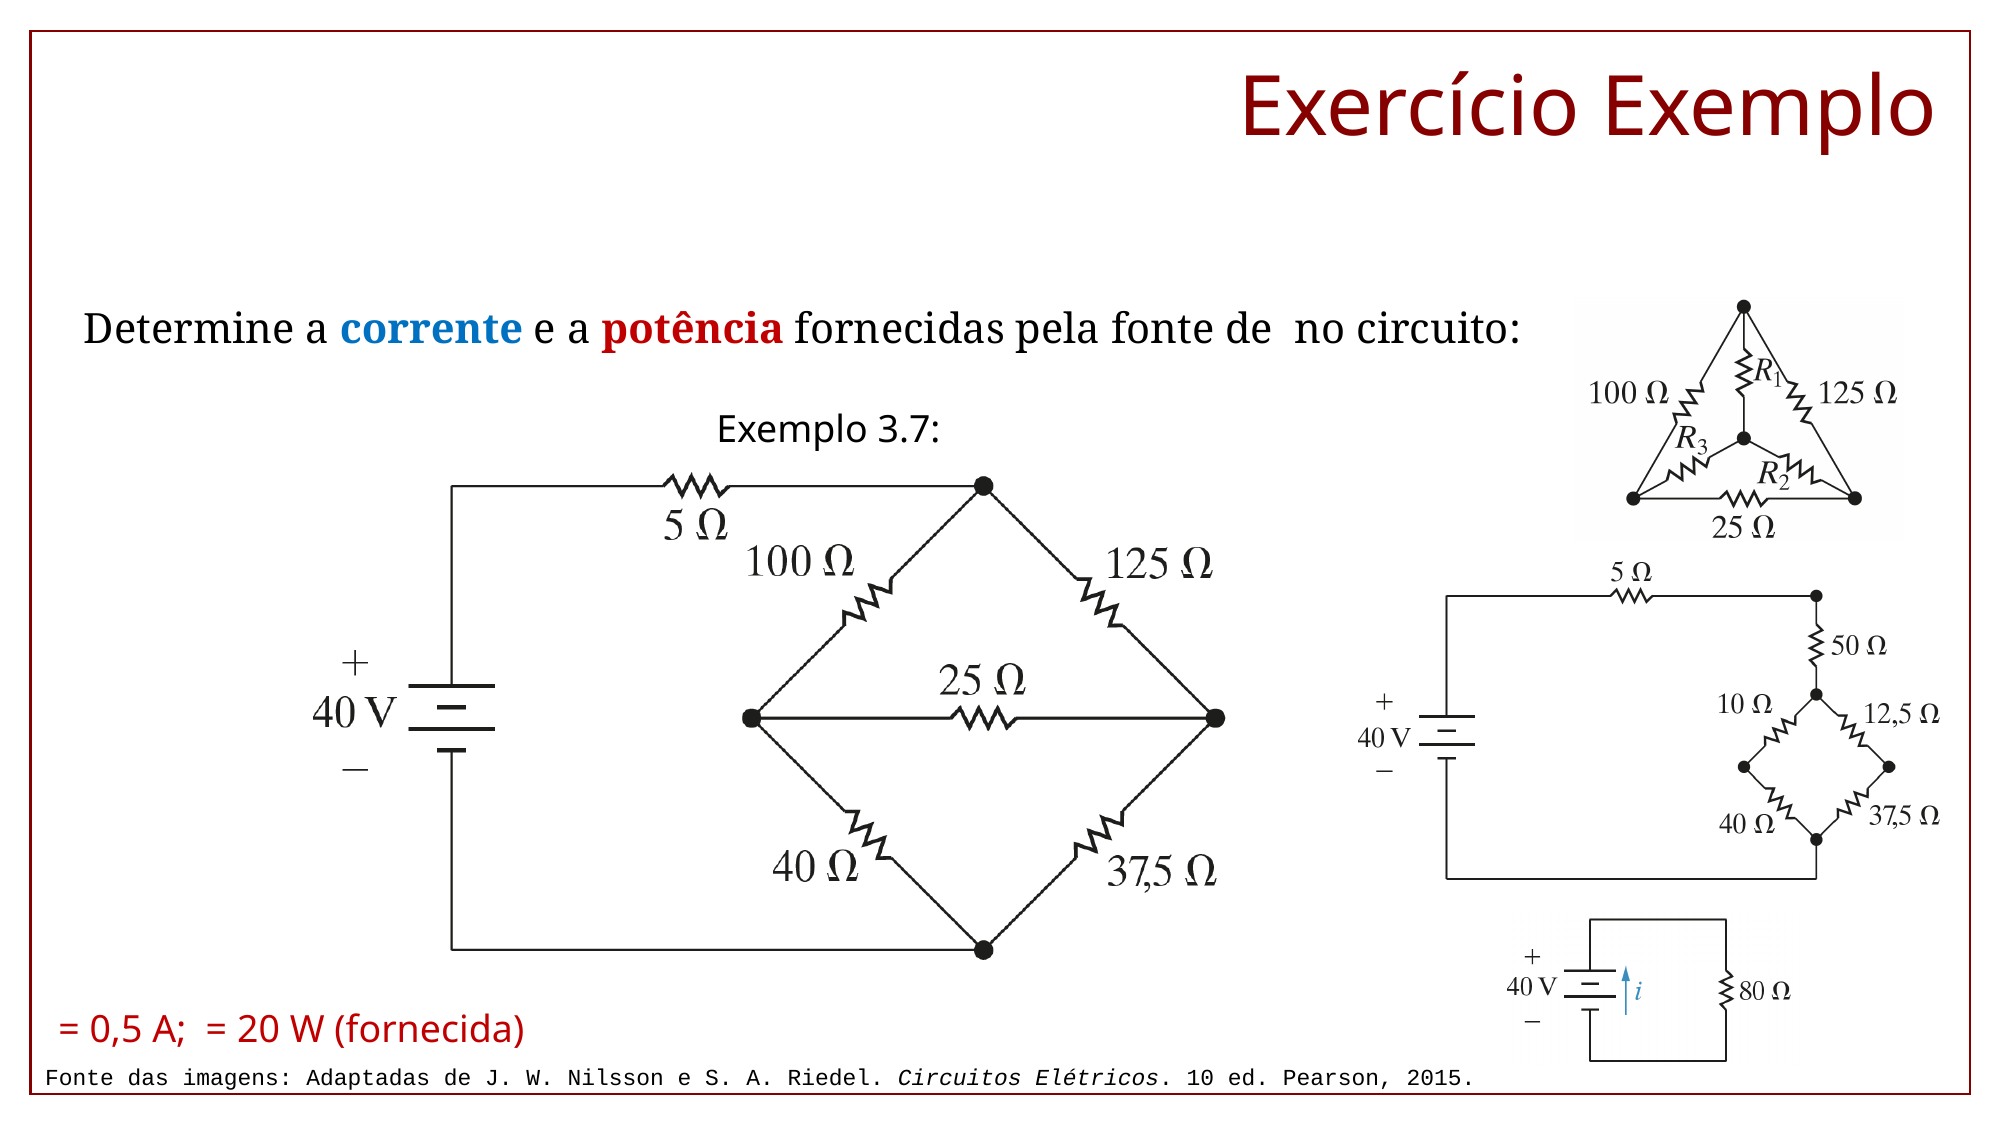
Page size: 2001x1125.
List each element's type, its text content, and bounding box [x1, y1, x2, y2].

picture [1506, 913, 1800, 1068]
picture [297, 457, 1263, 976]
text_box Exemplo 3.7: [531, 397, 1126, 457]
picture [1351, 549, 1955, 891]
text_box [29, 30, 1971, 1095]
picture [1574, 297, 1904, 542]
text_box Fonte das imagens: Adaptadas de J. W. Nilsson e S. A. Riedel. Circuitos Elétricos. 10 ed. Pearson, 2015. [30, 1054, 1920, 1097]
text_box Exercício Exemplo [449, 65, 1950, 159]
